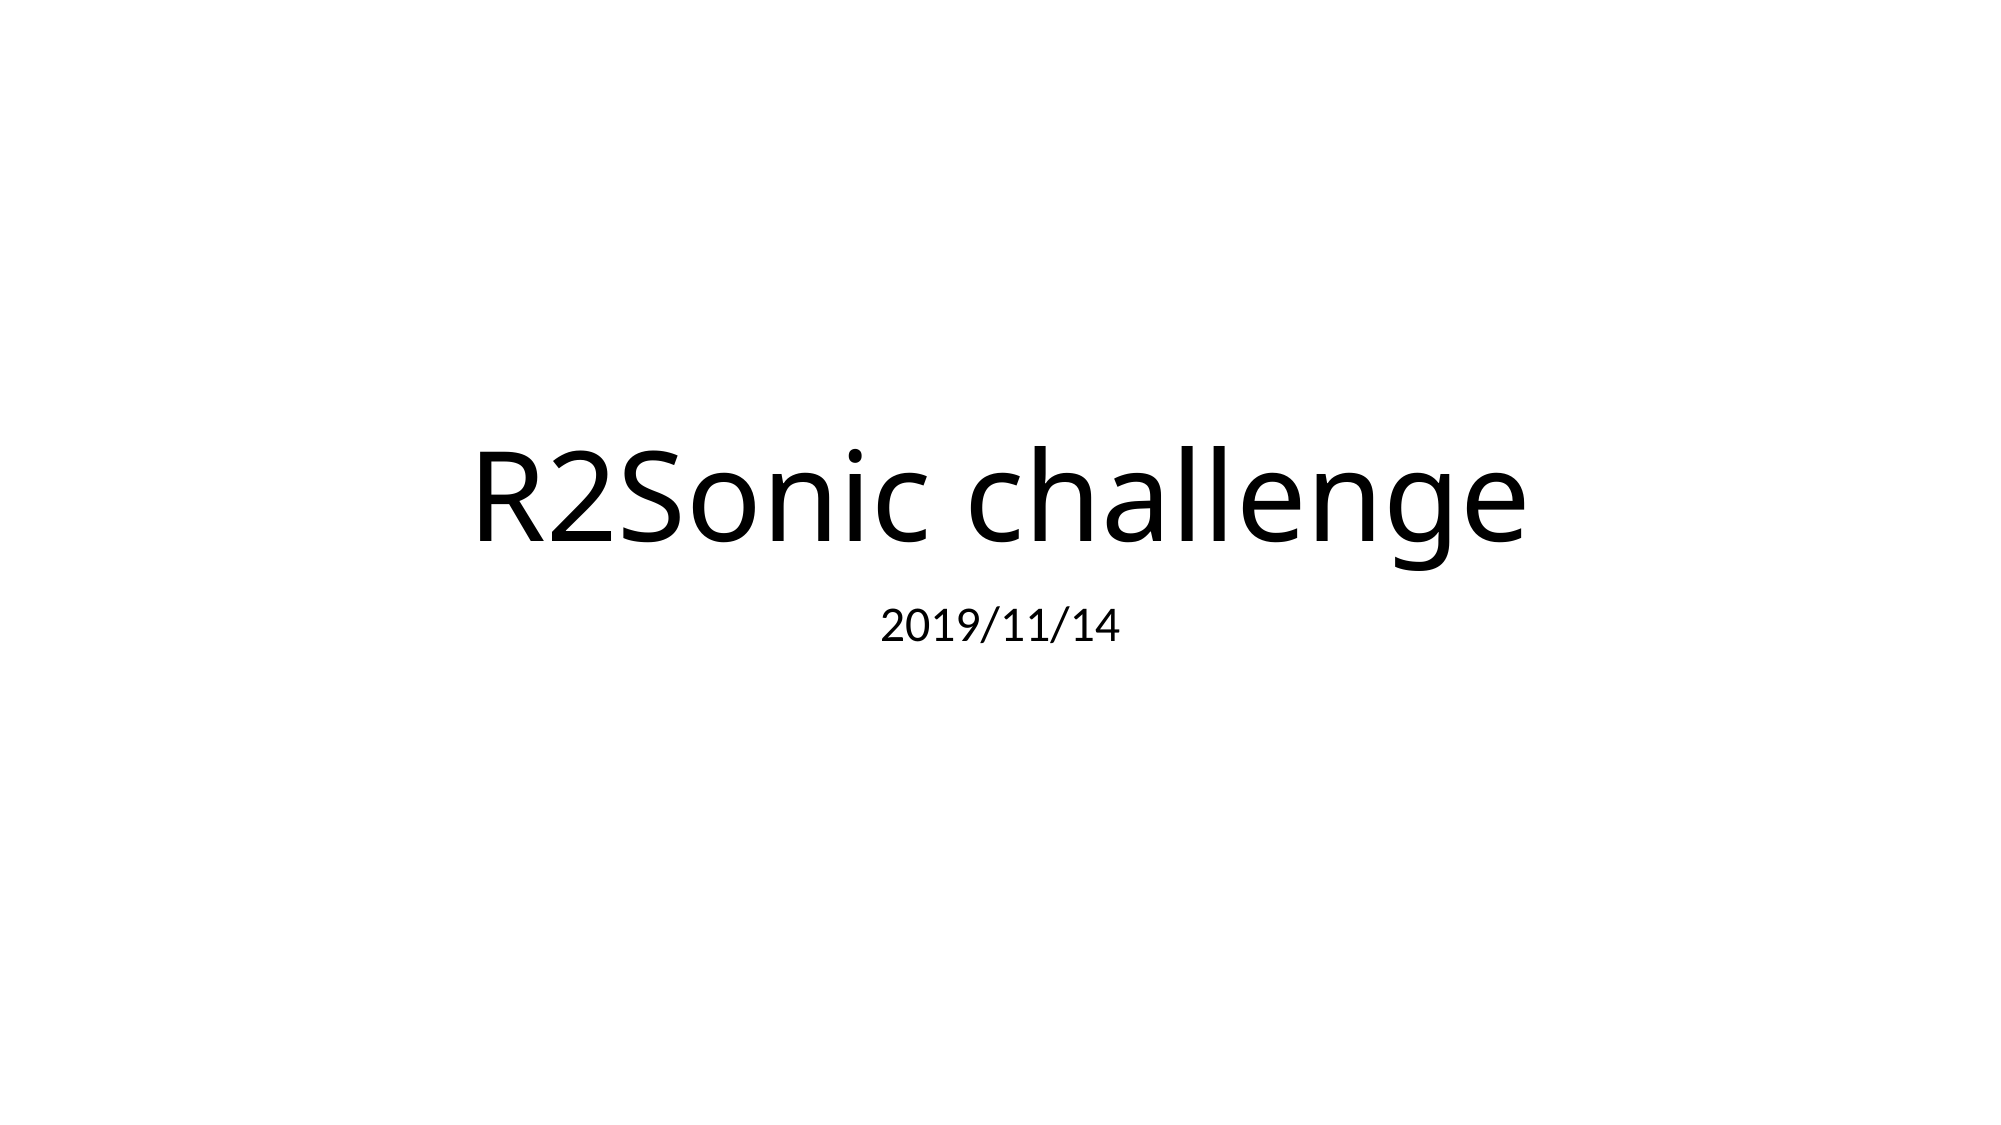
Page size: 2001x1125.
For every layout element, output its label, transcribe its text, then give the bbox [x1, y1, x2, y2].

subtitle 2019/11/14 [249, 590, 1750, 863]
title R2Sonic challenge [249, 184, 1750, 576]
